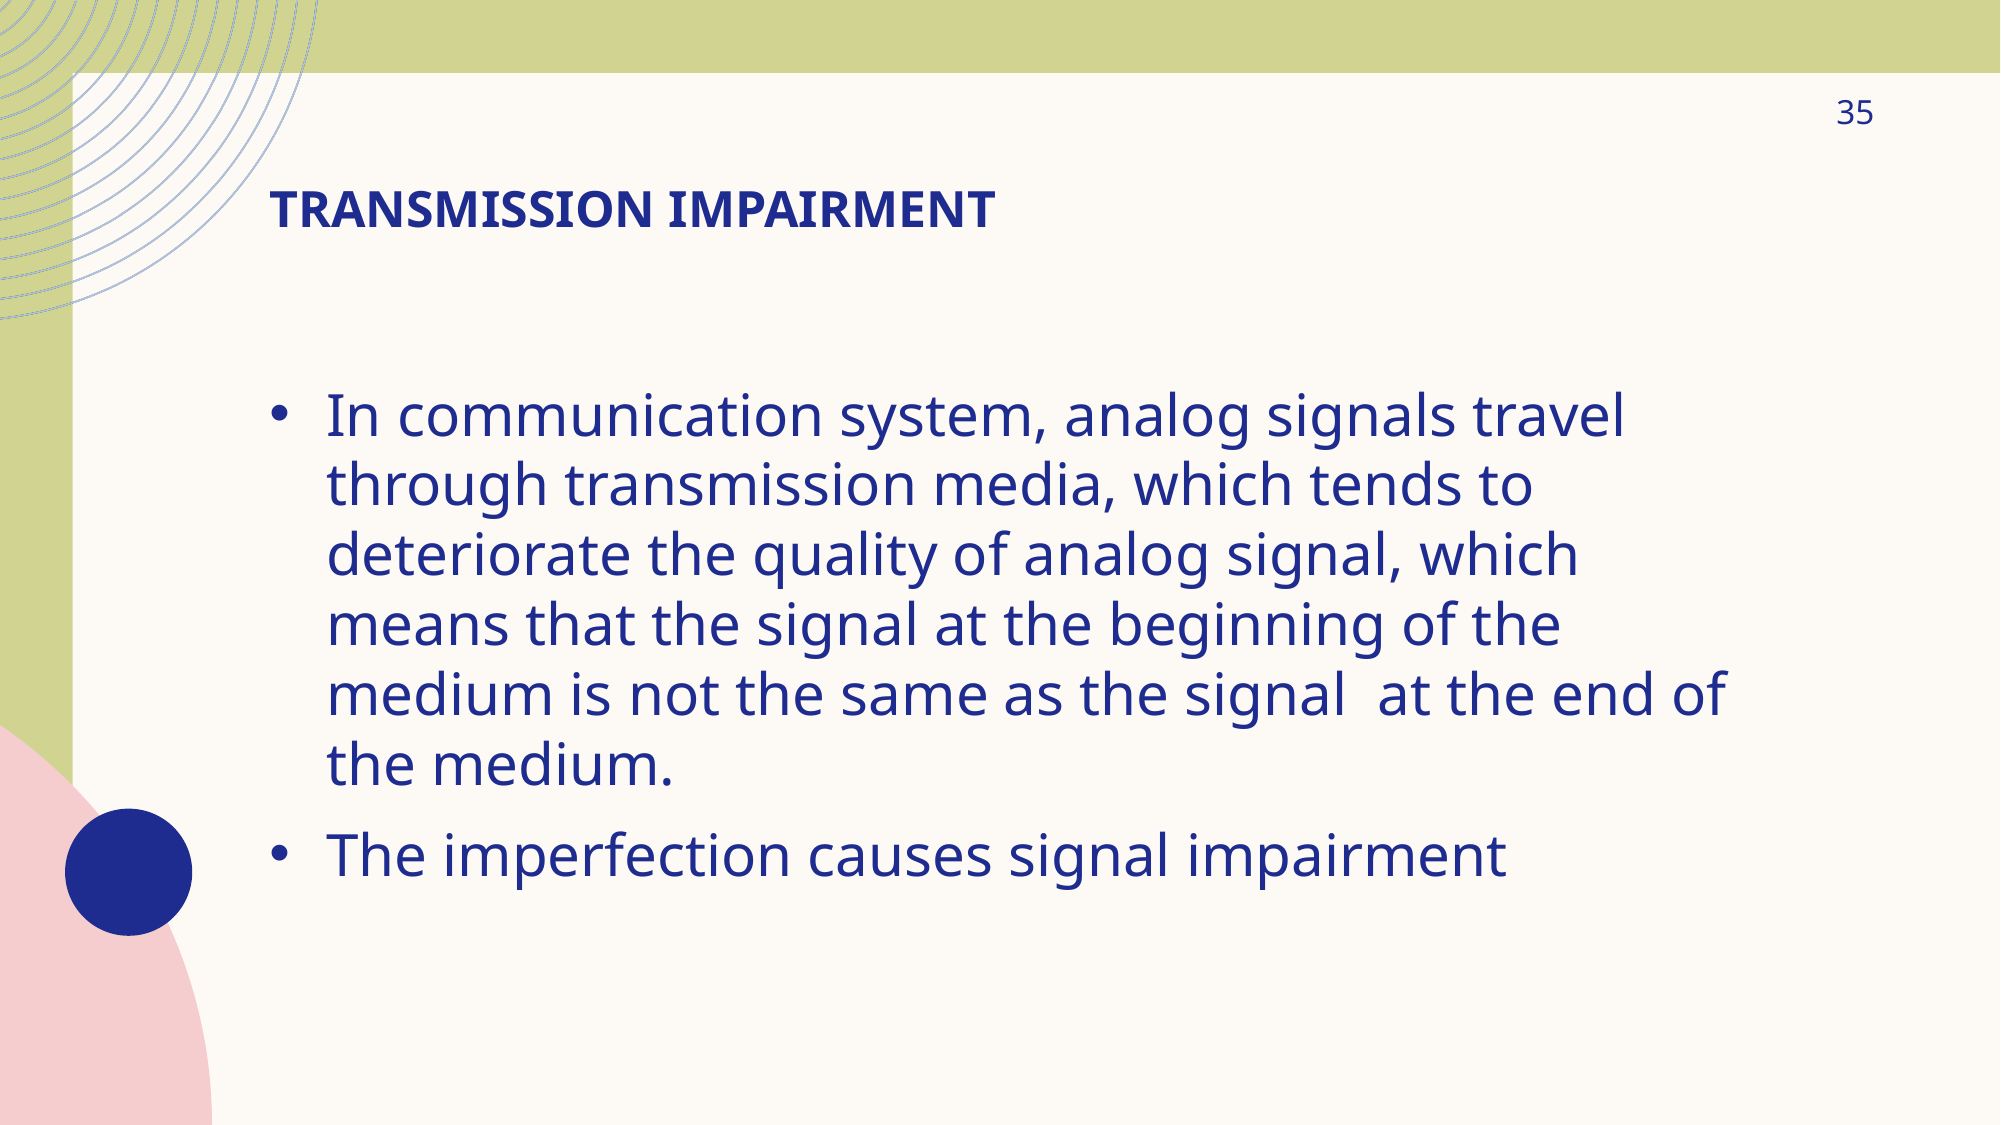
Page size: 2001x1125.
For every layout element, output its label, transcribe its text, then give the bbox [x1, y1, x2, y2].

title Transmission Impairment [254, 173, 1533, 298]
picture [0, 0, 2001, 785]
list In communication system, analog signals travel through transmission media, which tends to deteriorate the quality of analog signal, which means that the signal at the beginning of the medium is not the same as the signal at the end of the medium. The imperfection causes signal impairment [254, 377, 1781, 1125]
slide_number 35 [1712, 75, 1875, 153]
